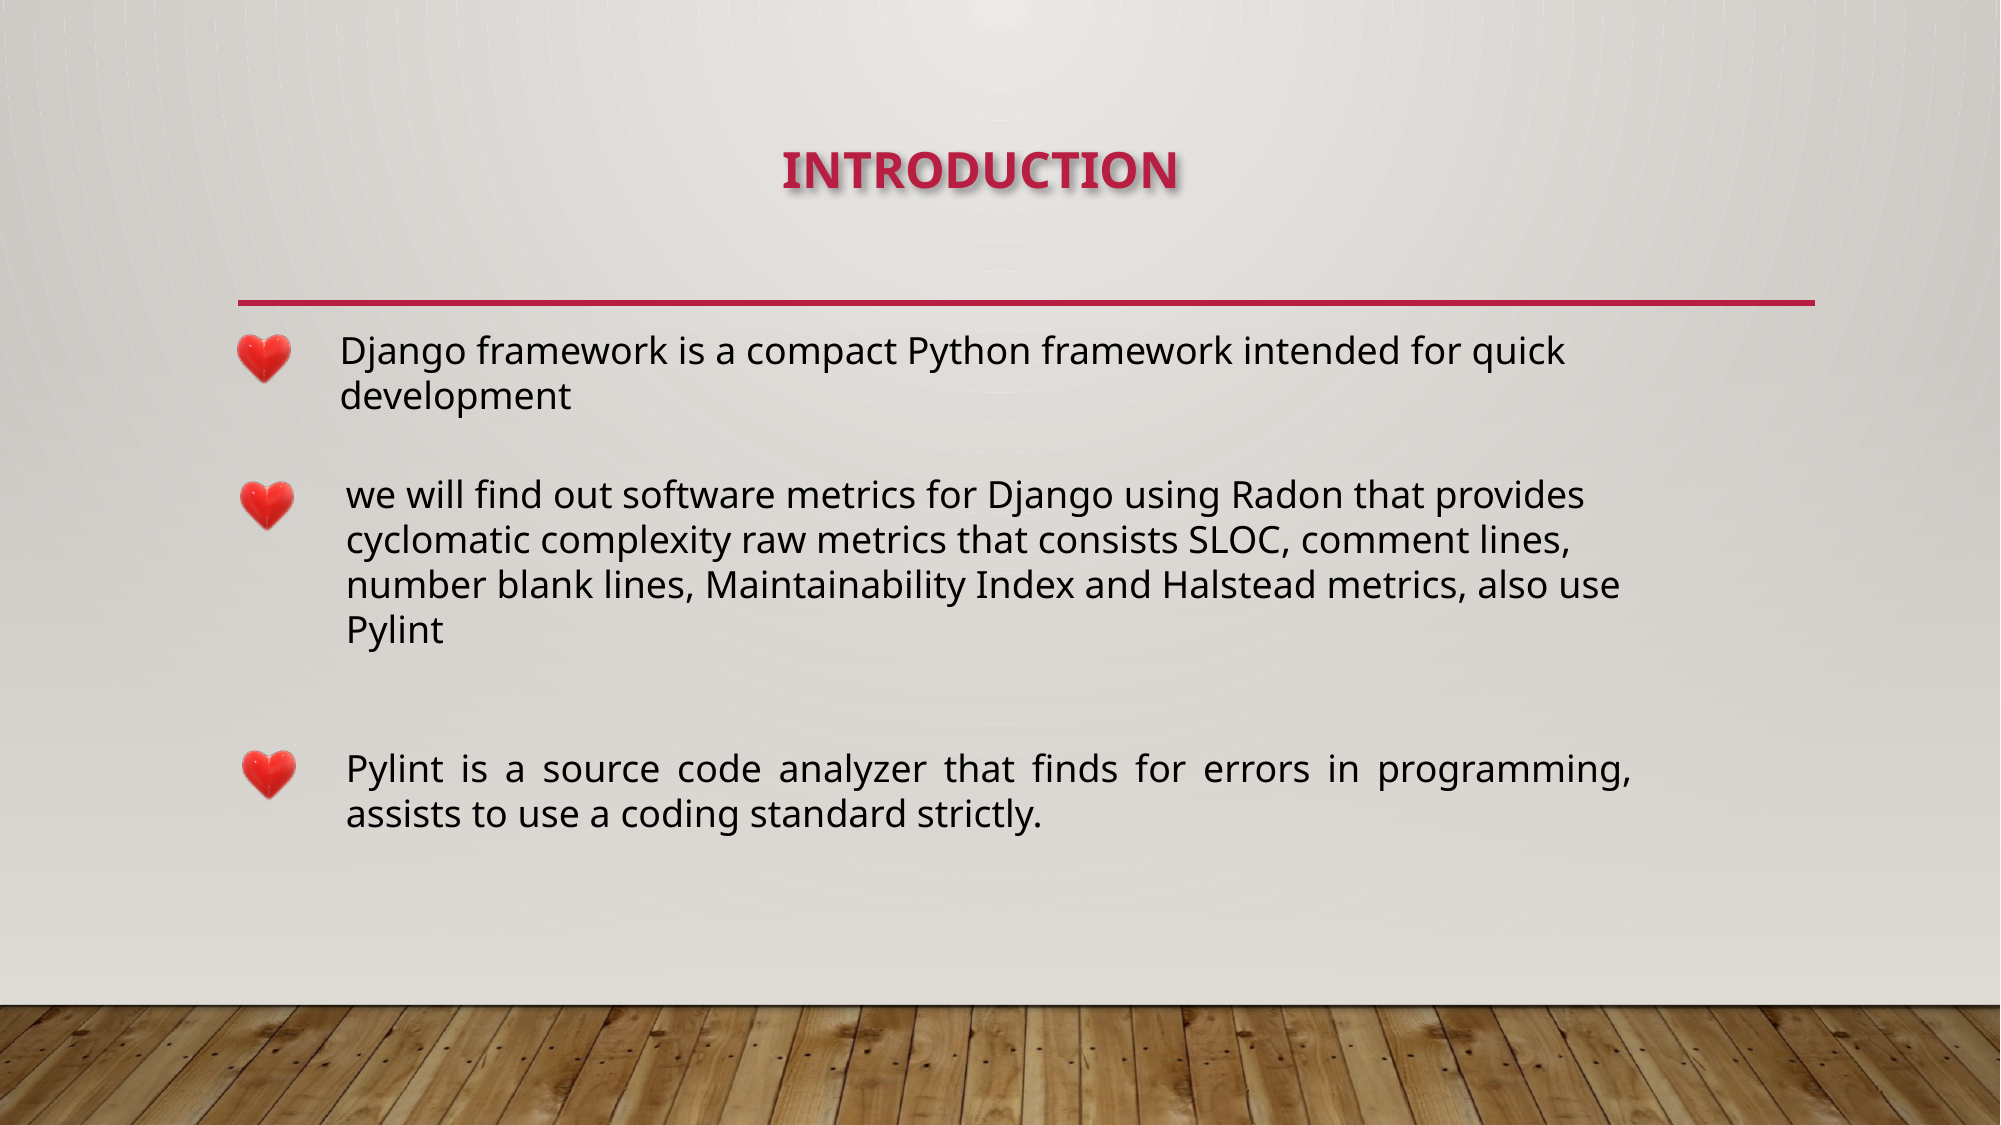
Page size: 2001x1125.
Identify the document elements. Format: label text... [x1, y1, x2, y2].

picture [233, 331, 295, 388]
picture [236, 478, 298, 535]
text_box Django framework is a compact Python framework intended for quick development [324, 319, 1655, 425]
text_box INTRODUCTION [768, 131, 1247, 207]
picture [238, 747, 300, 804]
picture [0, 1005, 2000, 1125]
text_box Pylint is a source code analyzer that finds for errors in programming, assists to use a coding standard strictly. [331, 737, 1649, 843]
text_box we will find out software metrics for Django using Radon that provides cyclomatic complexity raw metrics that consists SLOC, comment lines, number blank lines, Maintainability Index and Halstead metrics, also use Pylint [331, 463, 1684, 659]
